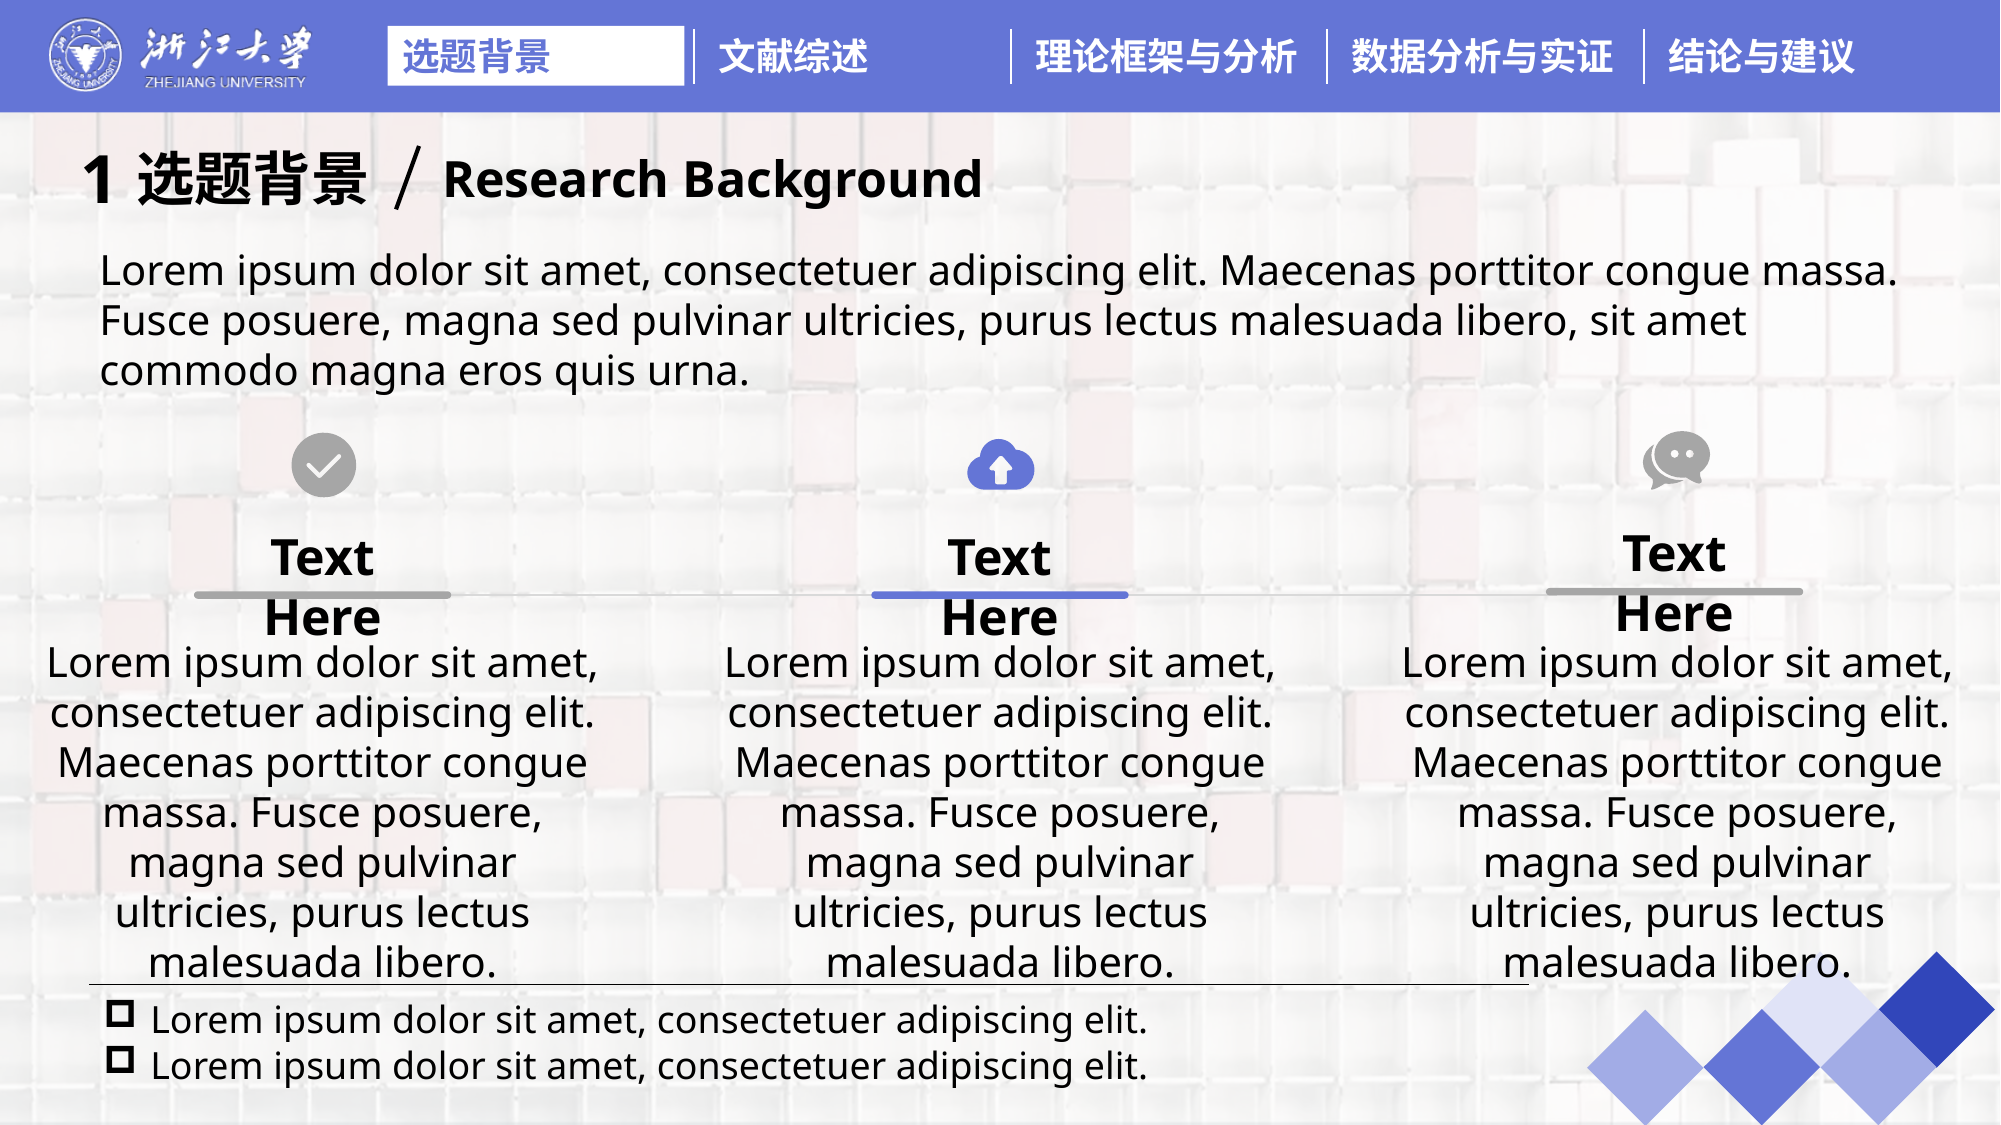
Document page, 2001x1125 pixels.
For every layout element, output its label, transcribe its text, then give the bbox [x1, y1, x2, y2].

text_box 数据分析与实证 [1336, 25, 1634, 86]
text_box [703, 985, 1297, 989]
text_box 结论与建议 [1653, 25, 1951, 86]
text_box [73, 129, 1041, 226]
picture [49, 16, 323, 96]
text_box Lorem ipsum dolor sit amet, consectetuer adipiscing elit. Maecenas porttitor congue massa. Fusce posuere, magna sed pulvinar ultricies, purus lectus malesuada libero. [26, 627, 619, 993]
text_box 选题背景 [387, 25, 685, 86]
text_box Lorem ipsum dolor sit amet, consectetuer adipiscing elit. Maecenas porttitor congue massa. Fusce posuere, magna sed pulvinar ultricies, purus lectus malesuada libero, sit amet commodo magna eros quis urna. [84, 236, 1916, 402]
text_box Lorem ipsum dolor sit amet, consectetuer adipiscing elit. [88, 989, 1529, 1034]
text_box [1604, 968, 1978, 1109]
text_box Lorem ipsum dolor sit amet, consectetuer adipiscing elit. Maecenas porttitor congue massa. Fusce posuere, magna sed pulvinar ultricies, purus lectus malesuada libero. [1381, 627, 1974, 993]
text_box [0, 0, 2000, 113]
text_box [871, 437, 1129, 599]
text_box 理论框架与分析 [1020, 25, 1318, 86]
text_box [1545, 431, 1804, 596]
text_box 文献综述 [703, 25, 1001, 86]
text_box Lorem ipsum dolor sit amet, consectetuer adipiscing elit. [88, 1034, 1529, 1095]
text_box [193, 430, 452, 599]
text_box Lorem ipsum dolor sit amet, consectetuer adipiscing elit. Maecenas porttitor congue massa. Fusce posuere, magna sed pulvinar ultricies, purus lectus malesuada libero. [703, 627, 1297, 984]
